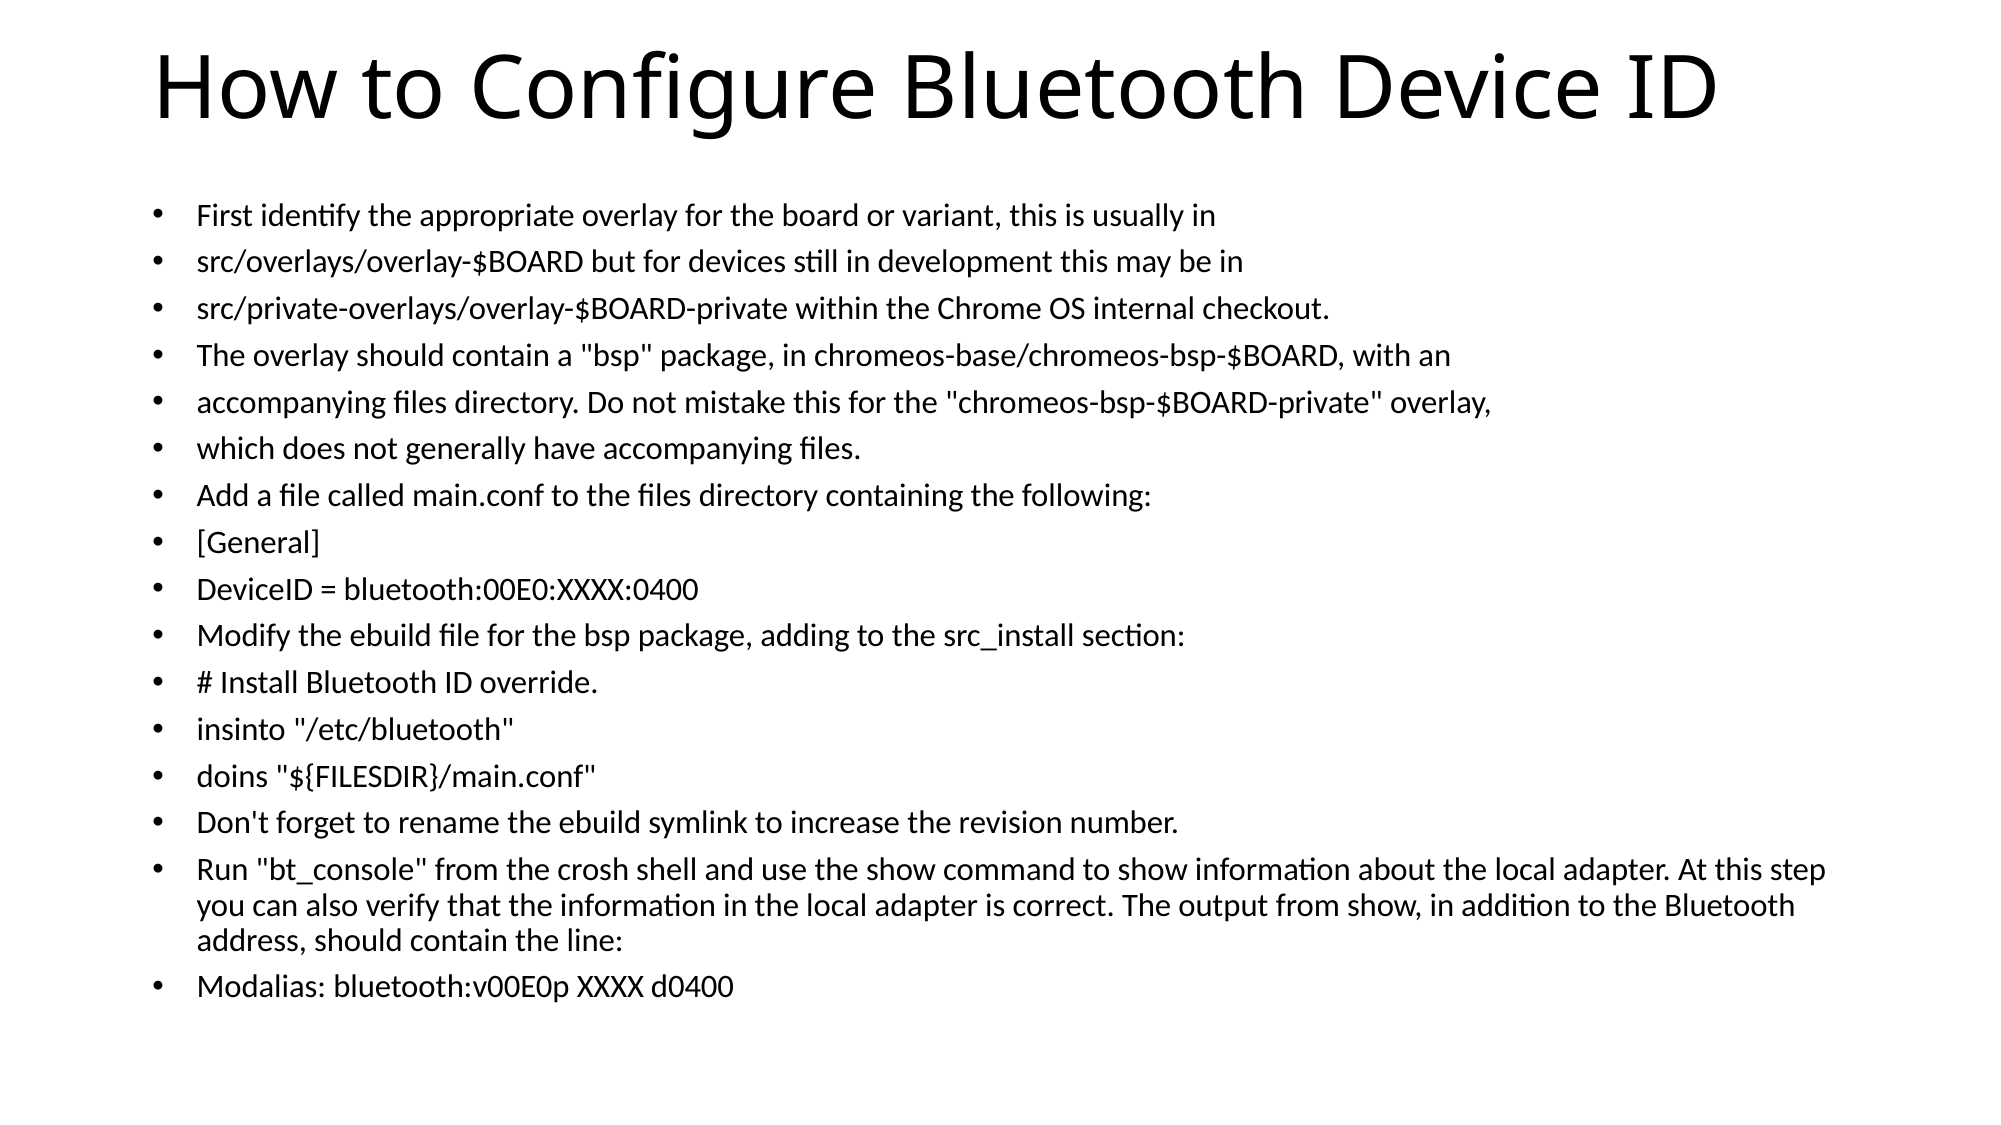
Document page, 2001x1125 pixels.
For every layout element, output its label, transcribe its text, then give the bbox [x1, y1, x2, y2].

title How to Configure Bluetooth Device ID [137, 34, 1863, 145]
list First identify the appropriate overlay for the board or variant, this is usually in src/overlays/overlay-$BOARD but for devices still in development this may be in src/private-overlays/overlay-$BOARD-private within the Chrome OS internal checkout. The overlay should contain a "bsp" package, in chromeos-base/chromeos-bsp-$BOARD, with an accompanying files directory. Do not mistake this for the "chromeos-bsp-$BOARD-private" overlay, which does not generally have accompanying files. Add a file called main.conf to the files directory containing the following: [General] DeviceID = bluetooth:00E0:XXXX:0400 Modify the ebuild file for the bsp package, adding to the src_install section: # Install Bluetooth ID override. insinto "/etc/bluetooth" doins "${FILESDIR}/main.conf" Don't forget to rename the ebuild symlink to increase the revision number. Run "bt_console" from the crosh shell and use the show command to show information about the local adapter. At this step you can also verify that the information in the local adapter is correct. The output from show, in addition to the Bluetooth address, should contain the line: Modalias: bluetooth:v00E0p XXXX d0400 [137, 190, 1863, 1014]
